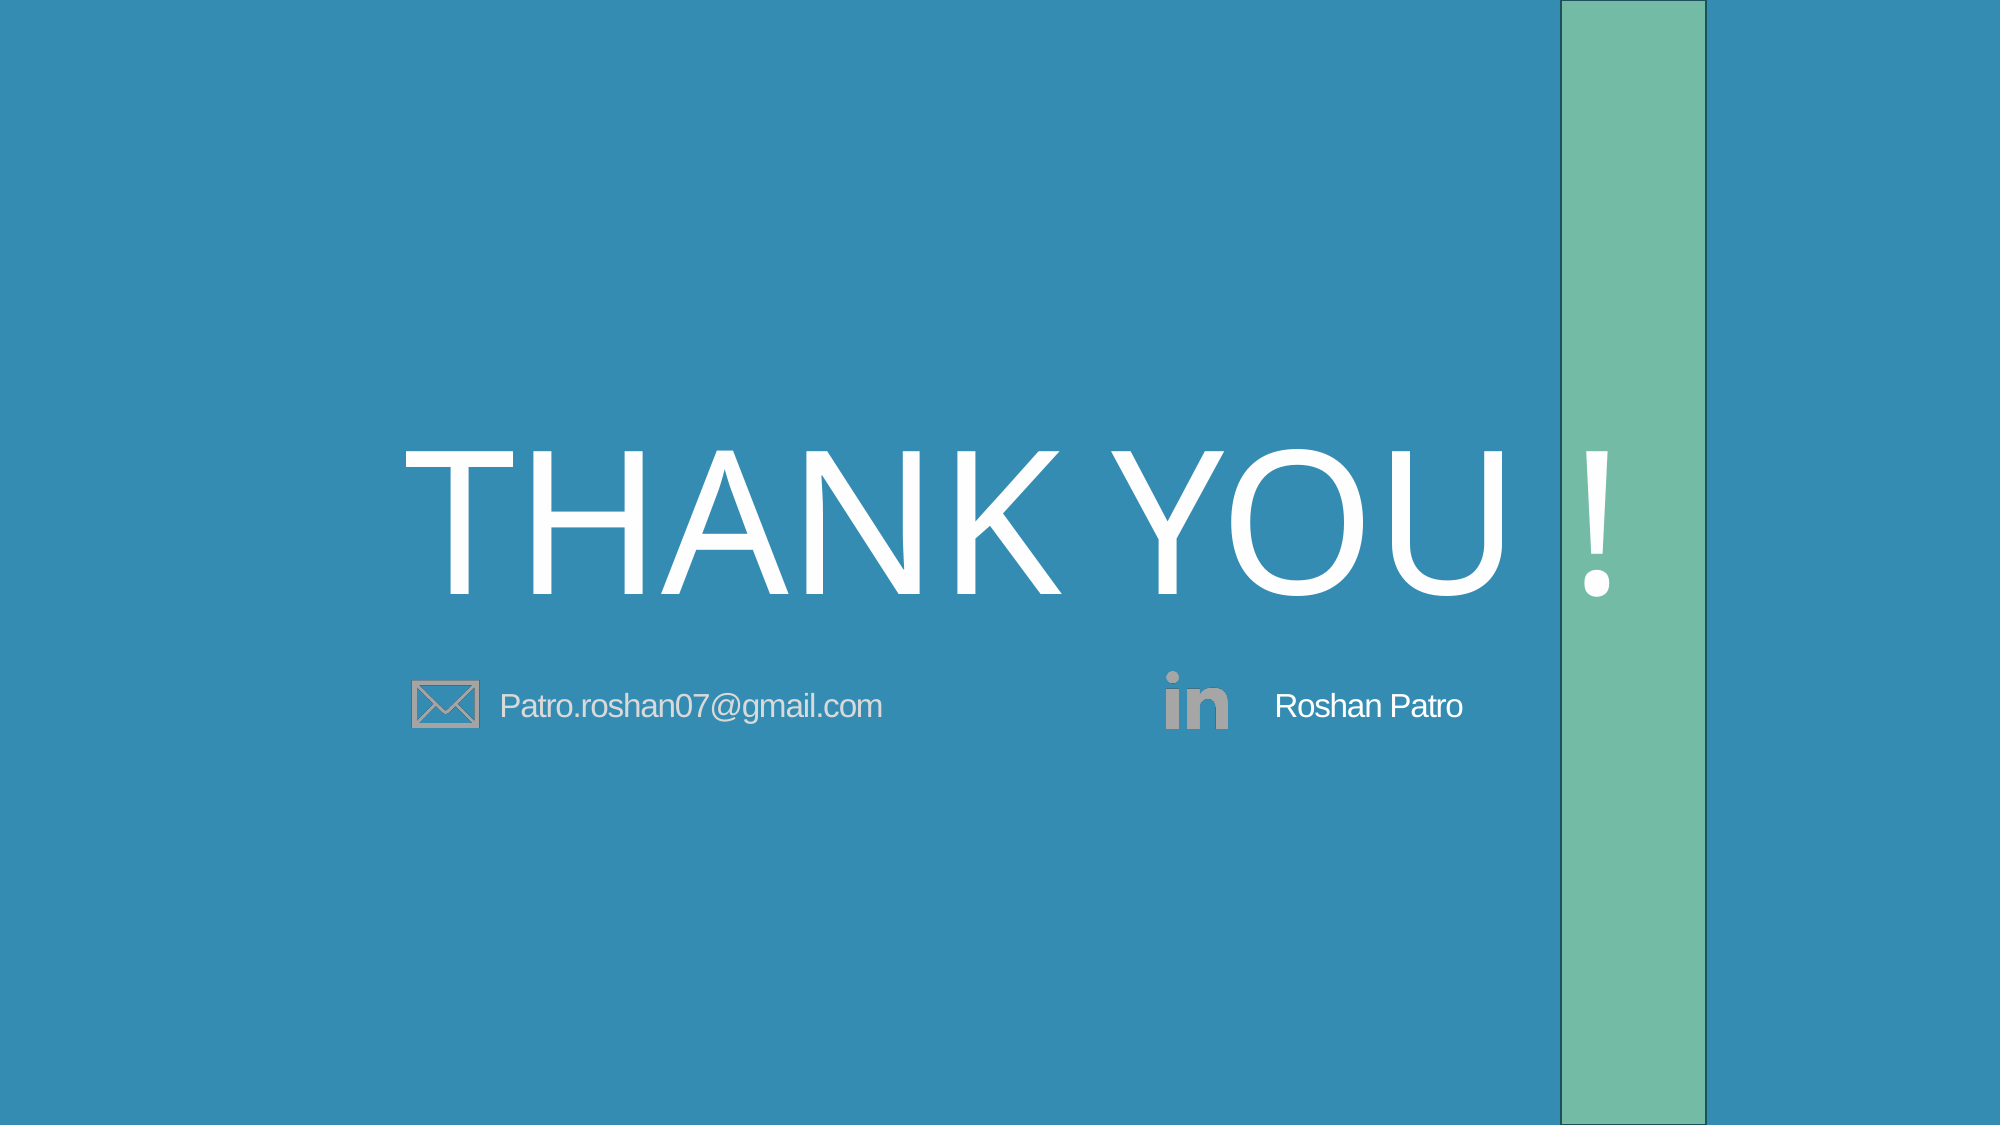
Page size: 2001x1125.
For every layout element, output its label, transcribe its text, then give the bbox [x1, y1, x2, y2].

text_box THANK YOU ! [334, 355, 1695, 705]
text_box [1560, 0, 1707, 1125]
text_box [1166, 667, 1683, 745]
text_box [500, 533, 1501, 594]
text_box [404, 663, 908, 745]
